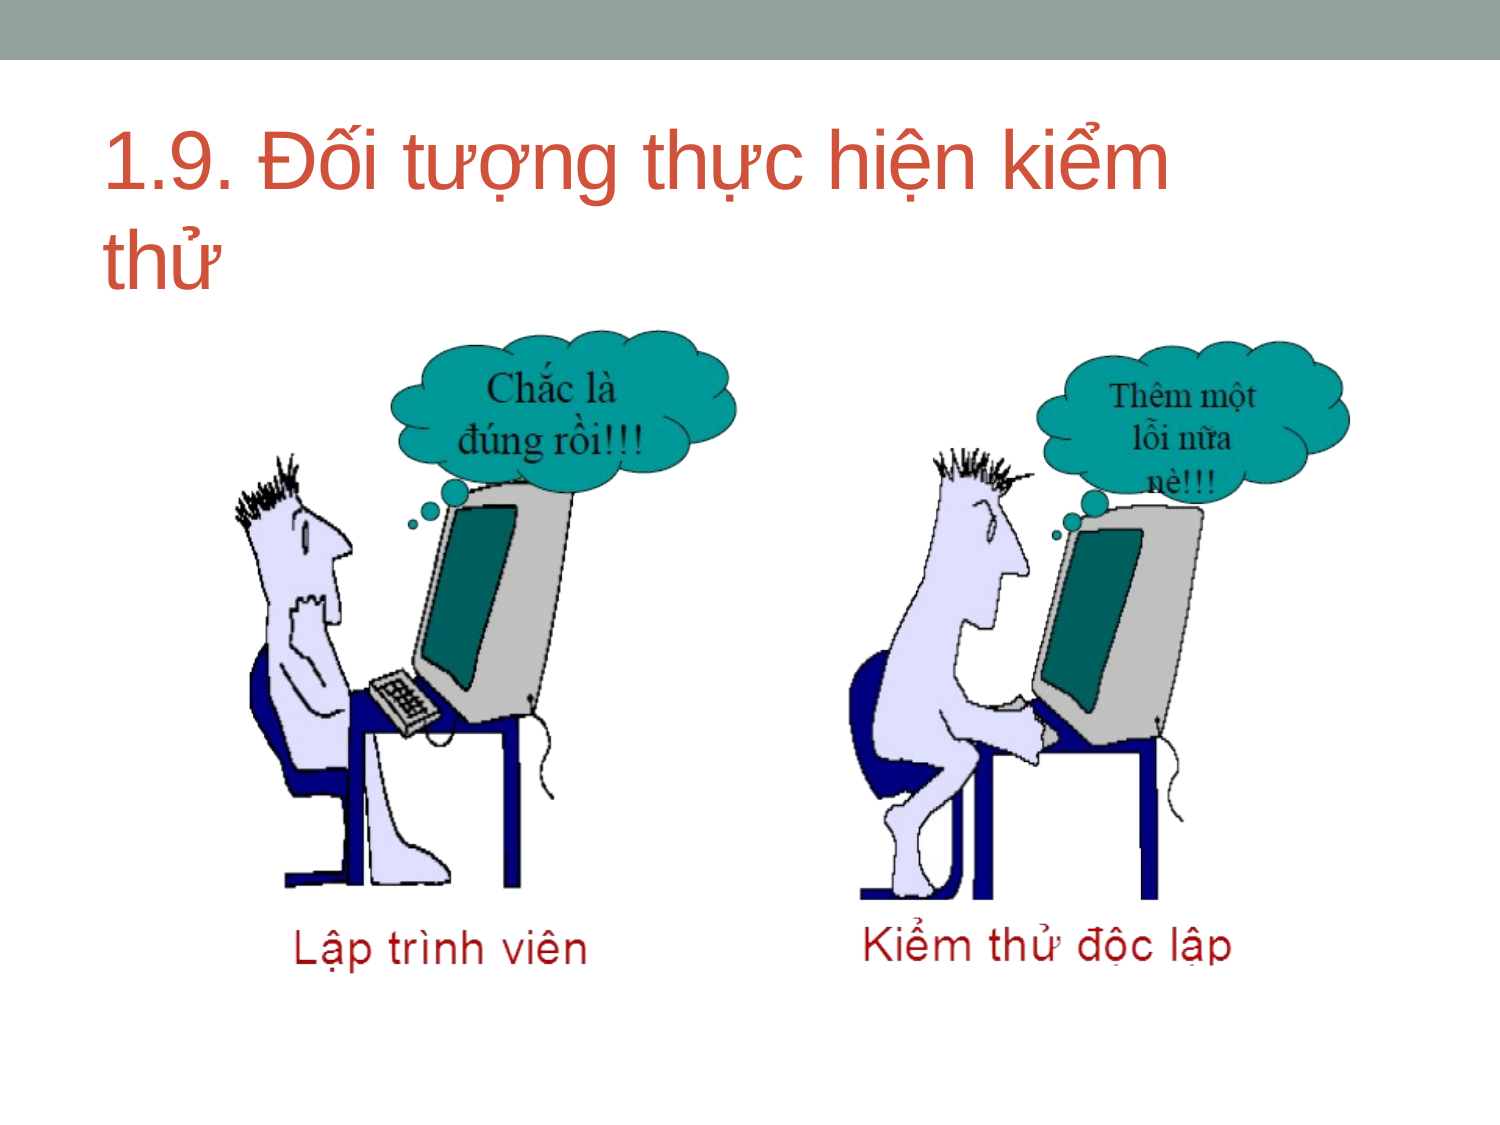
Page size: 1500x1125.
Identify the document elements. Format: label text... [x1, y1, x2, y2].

title 1.9. Đối tượng thực hiện kiểm thử [100, 104, 1295, 307]
text_box [225, 312, 1352, 988]
